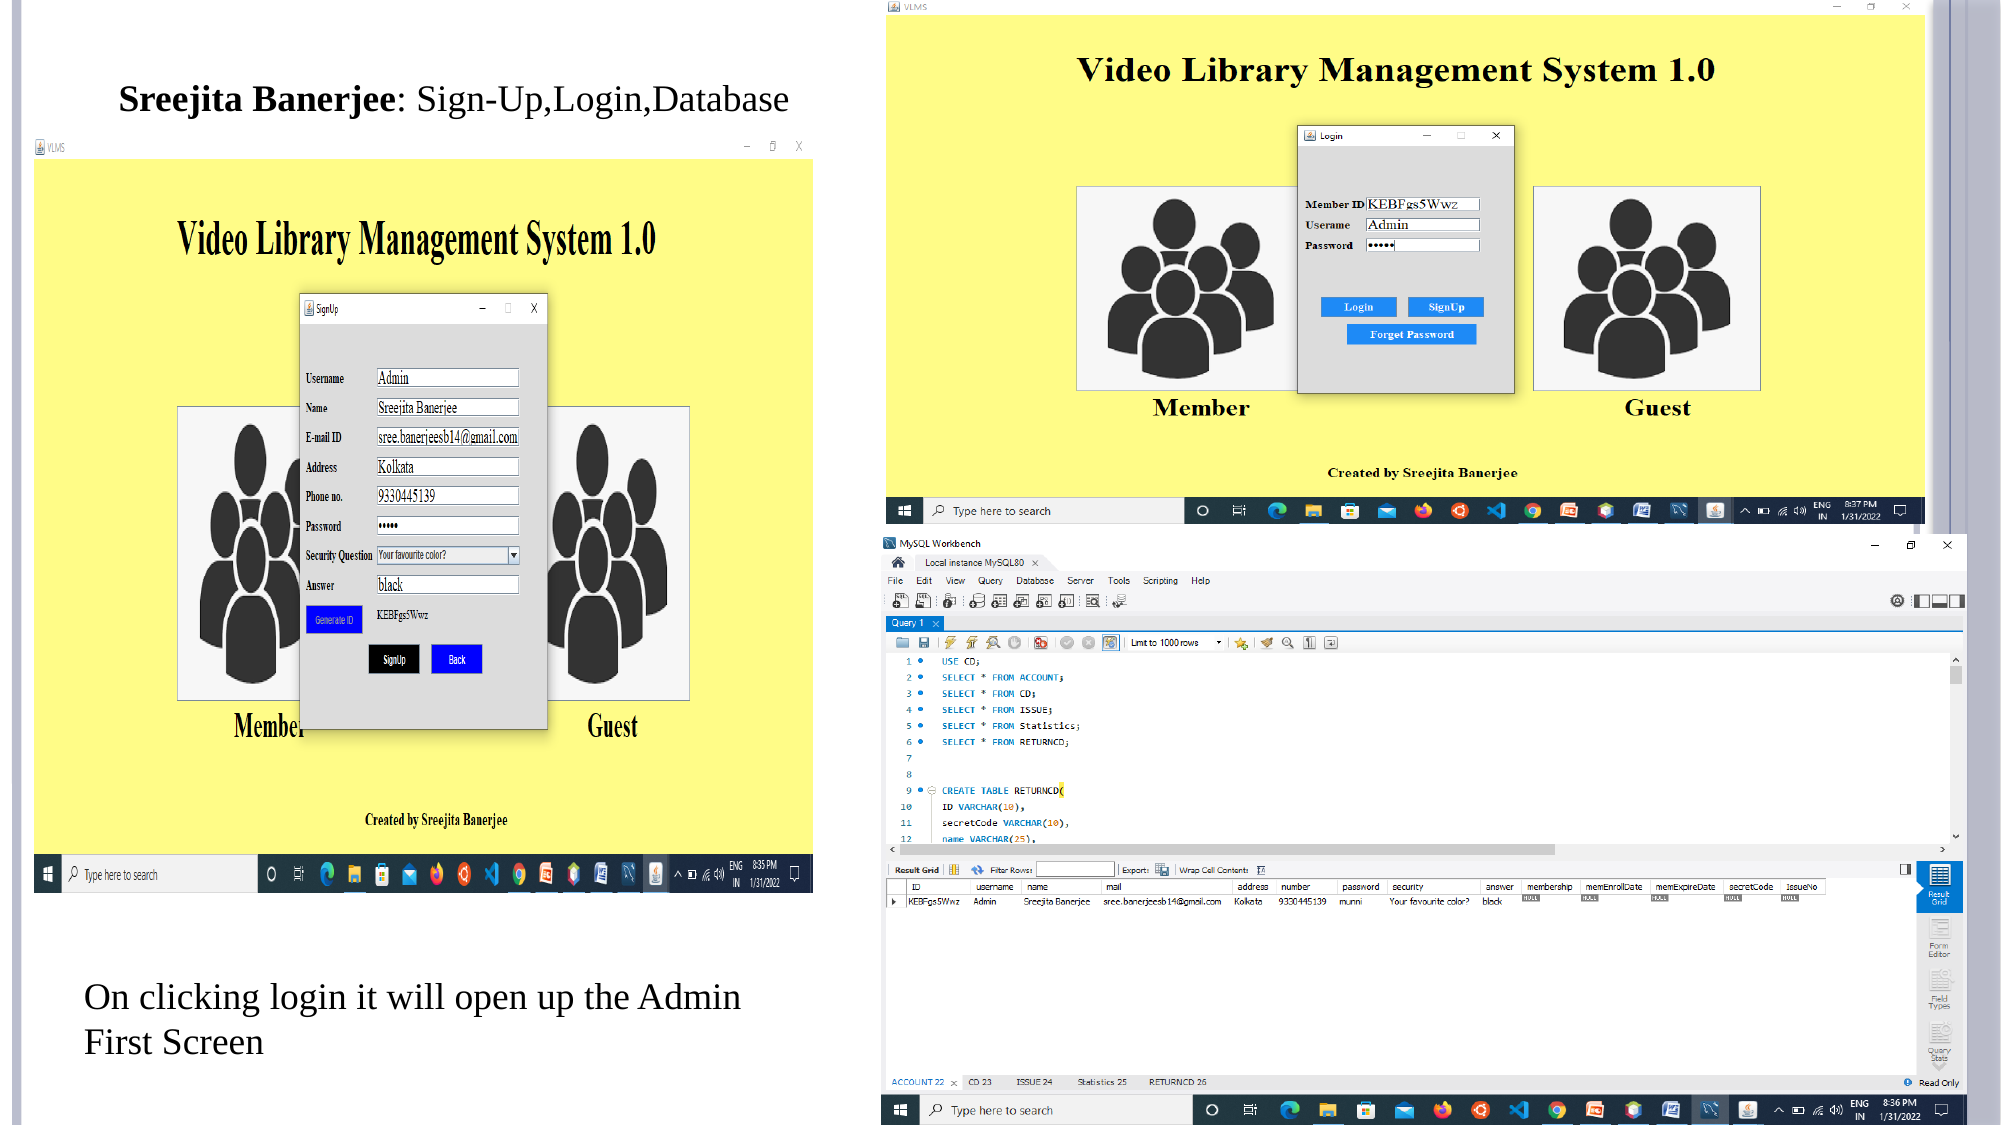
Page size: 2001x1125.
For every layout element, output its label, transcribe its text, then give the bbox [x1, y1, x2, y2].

text_box On clicking login it will open up the Admin First Screen [69, 964, 771, 1070]
picture [34, 135, 813, 894]
picture [880, 533, 1967, 1125]
picture [885, 0, 1926, 524]
text_box Sreejita Banerjee: Sign-Up,Login,Database [103, 66, 879, 127]
